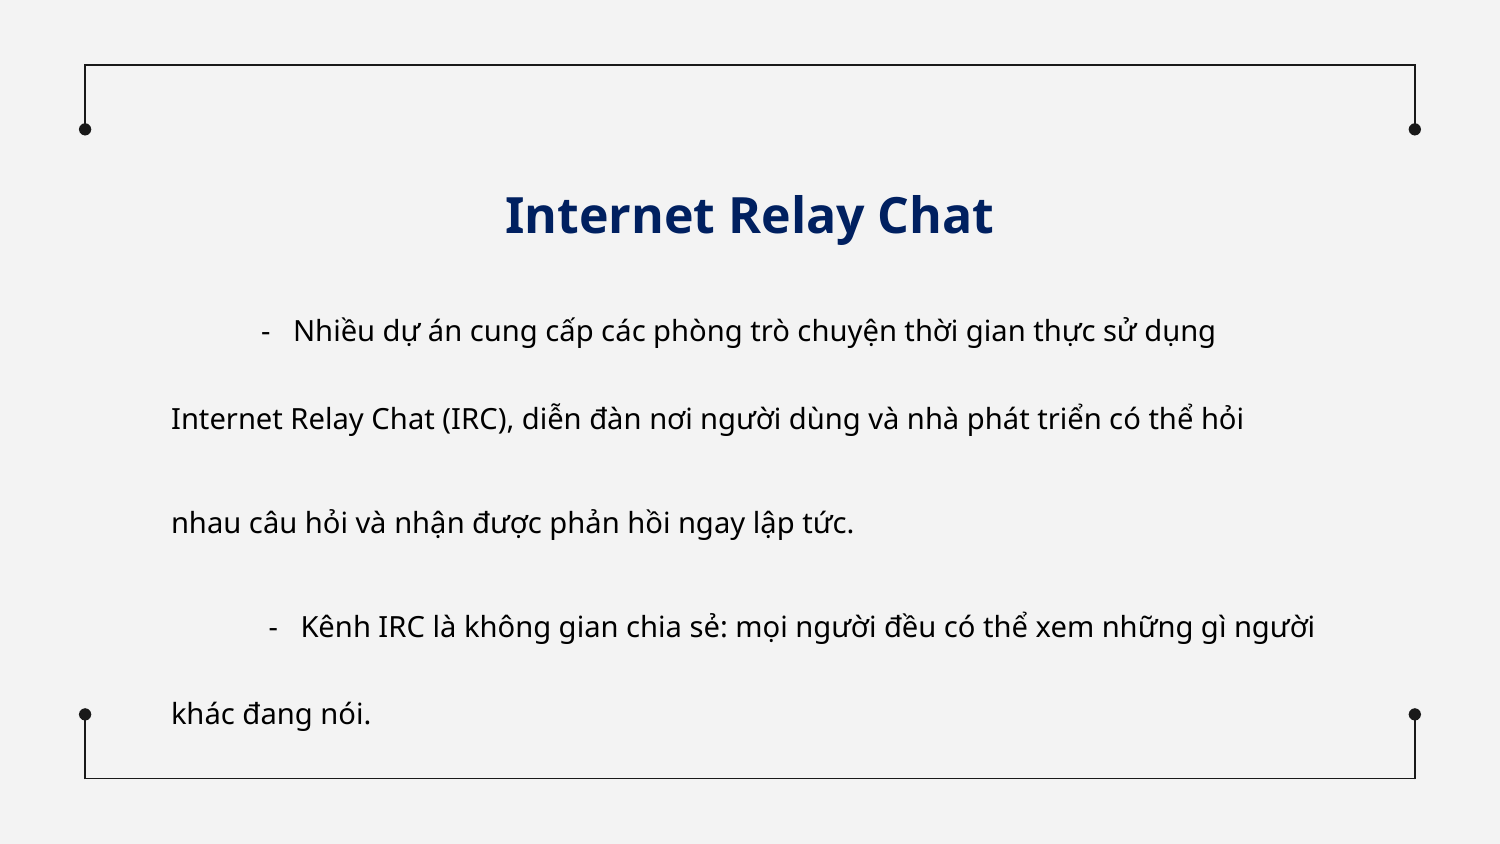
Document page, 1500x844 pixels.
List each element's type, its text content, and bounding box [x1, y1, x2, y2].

text_box Internet Relay Chat - Nhiều dự án cung cấp các phòng trò chuyện thời gian thực sử dụng Internet Relay Chat (IRC), diễn đàn nơi người dùng và nhà phát triển có thể hỏi nhau câu hỏi và nhận được phản hồi ngay lập tức. - Kênh IRC là không gian chia sẻ: mọi người đều có thể xem những gì người khác đang nói. [156, 86, 1344, 738]
